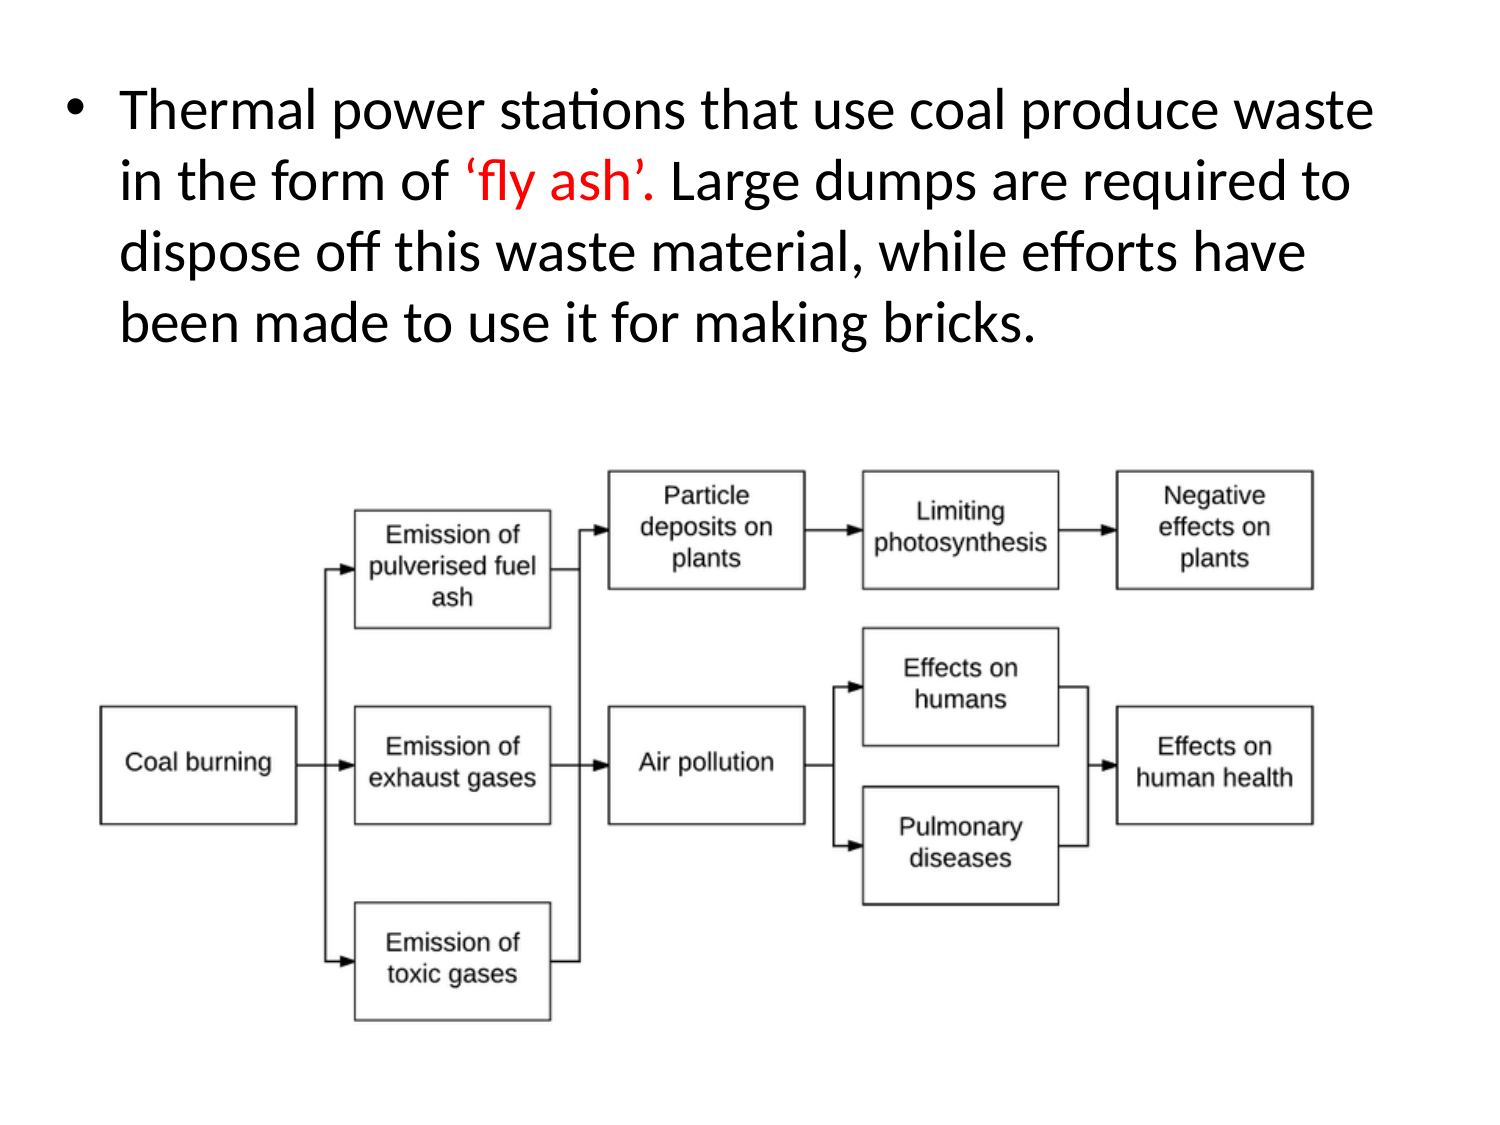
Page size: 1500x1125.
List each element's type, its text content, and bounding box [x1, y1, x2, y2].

list Thermal power stations that use coal produce waste in the form of ‘fly ash’. Large dumps are required to dispose off this waste material, while efforts have been made to use it for making bricks. [50, 62, 1400, 400]
picture [62, 437, 1391, 1058]
